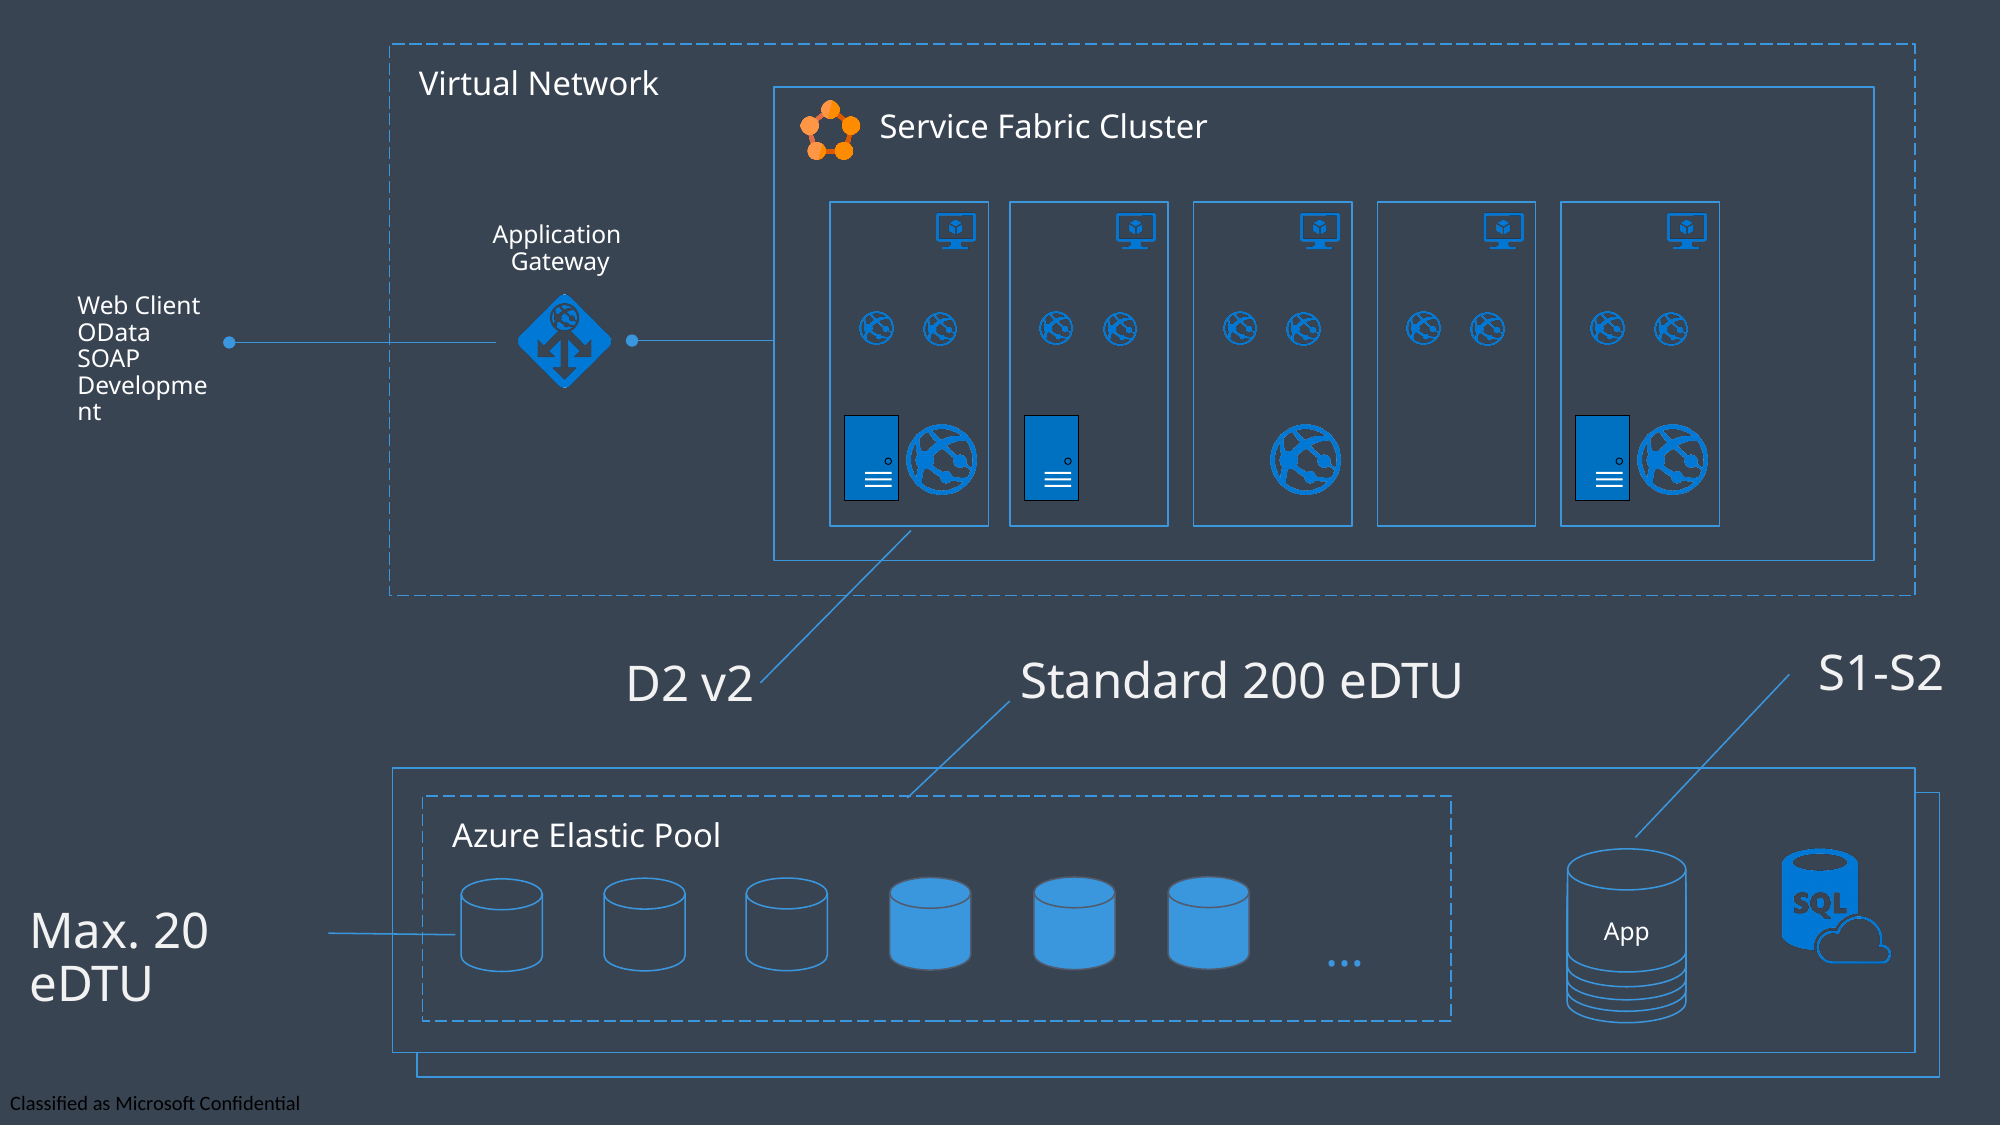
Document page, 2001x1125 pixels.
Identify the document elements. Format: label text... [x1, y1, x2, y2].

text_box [483, 214, 637, 389]
picture [773, 100, 887, 161]
text_box App [1566, 848, 1687, 973]
text_box [1566, 952, 1687, 1024]
text_box Virtual Network [389, 43, 1916, 596]
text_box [599, 530, 912, 737]
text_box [907, 632, 1537, 799]
text_box [416, 838, 1940, 1078]
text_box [1635, 624, 1985, 838]
picture [1778, 848, 1895, 964]
text_box … [1295, 900, 1392, 1001]
text_box Azure Elastic Pool [422, 795, 1452, 1022]
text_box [1193, 201, 1353, 527]
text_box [1377, 201, 1536, 527]
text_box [1560, 201, 1720, 527]
text_box Web Client OData SOAP Development [62, 286, 232, 434]
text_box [0, 882, 456, 984]
text_box [392, 767, 1916, 1053]
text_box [829, 201, 989, 527]
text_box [1009, 201, 1169, 527]
